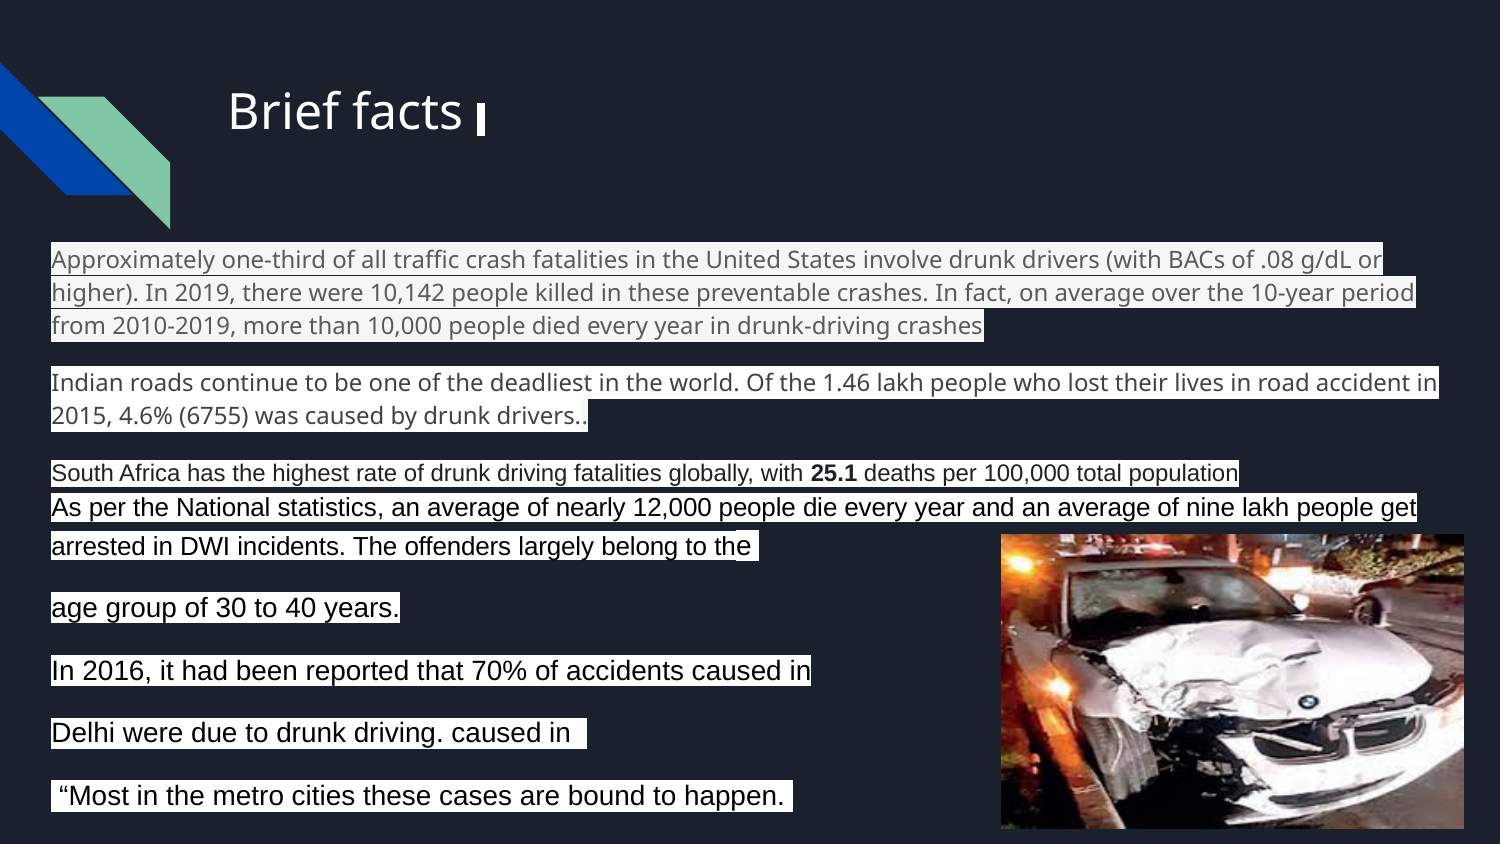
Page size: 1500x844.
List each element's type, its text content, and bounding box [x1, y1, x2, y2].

list Approximately one-third of all traffic crash fatalities in the United States involve drunk drivers (with BACs of .08 g/dL or higher). In 2019, there were 10,142 people killed in these preventable crashes. In fact, on average over the 10-year period from 2010-2019, more than 10,000 people died every year in drunk-driving crashes Indian roads continue to be one of the deadliest in the world. Of the 1.46 lakh people who lost their lives in road accident in 2015, 4.6% (6755) was caused by drunk drivers.. South Africa has the highest rate of drunk driving fatalities globally, with 25.1 deaths per 100,000 total population As per the National statistics, an average of nearly 12,000 people die every year and an average of nine lakh people get arrested in DWI incidents. The offenders largely belong to the age group of 30 to 40 years. In 2016, it had been reported that 70% of accidents caused in Delhi were due to drunk driving. caused in “Most in the metro cities these cases are bound to happen. [36, 224, 1486, 829]
picture [1001, 534, 1464, 829]
title Brief facts [212, 64, 1336, 183]
